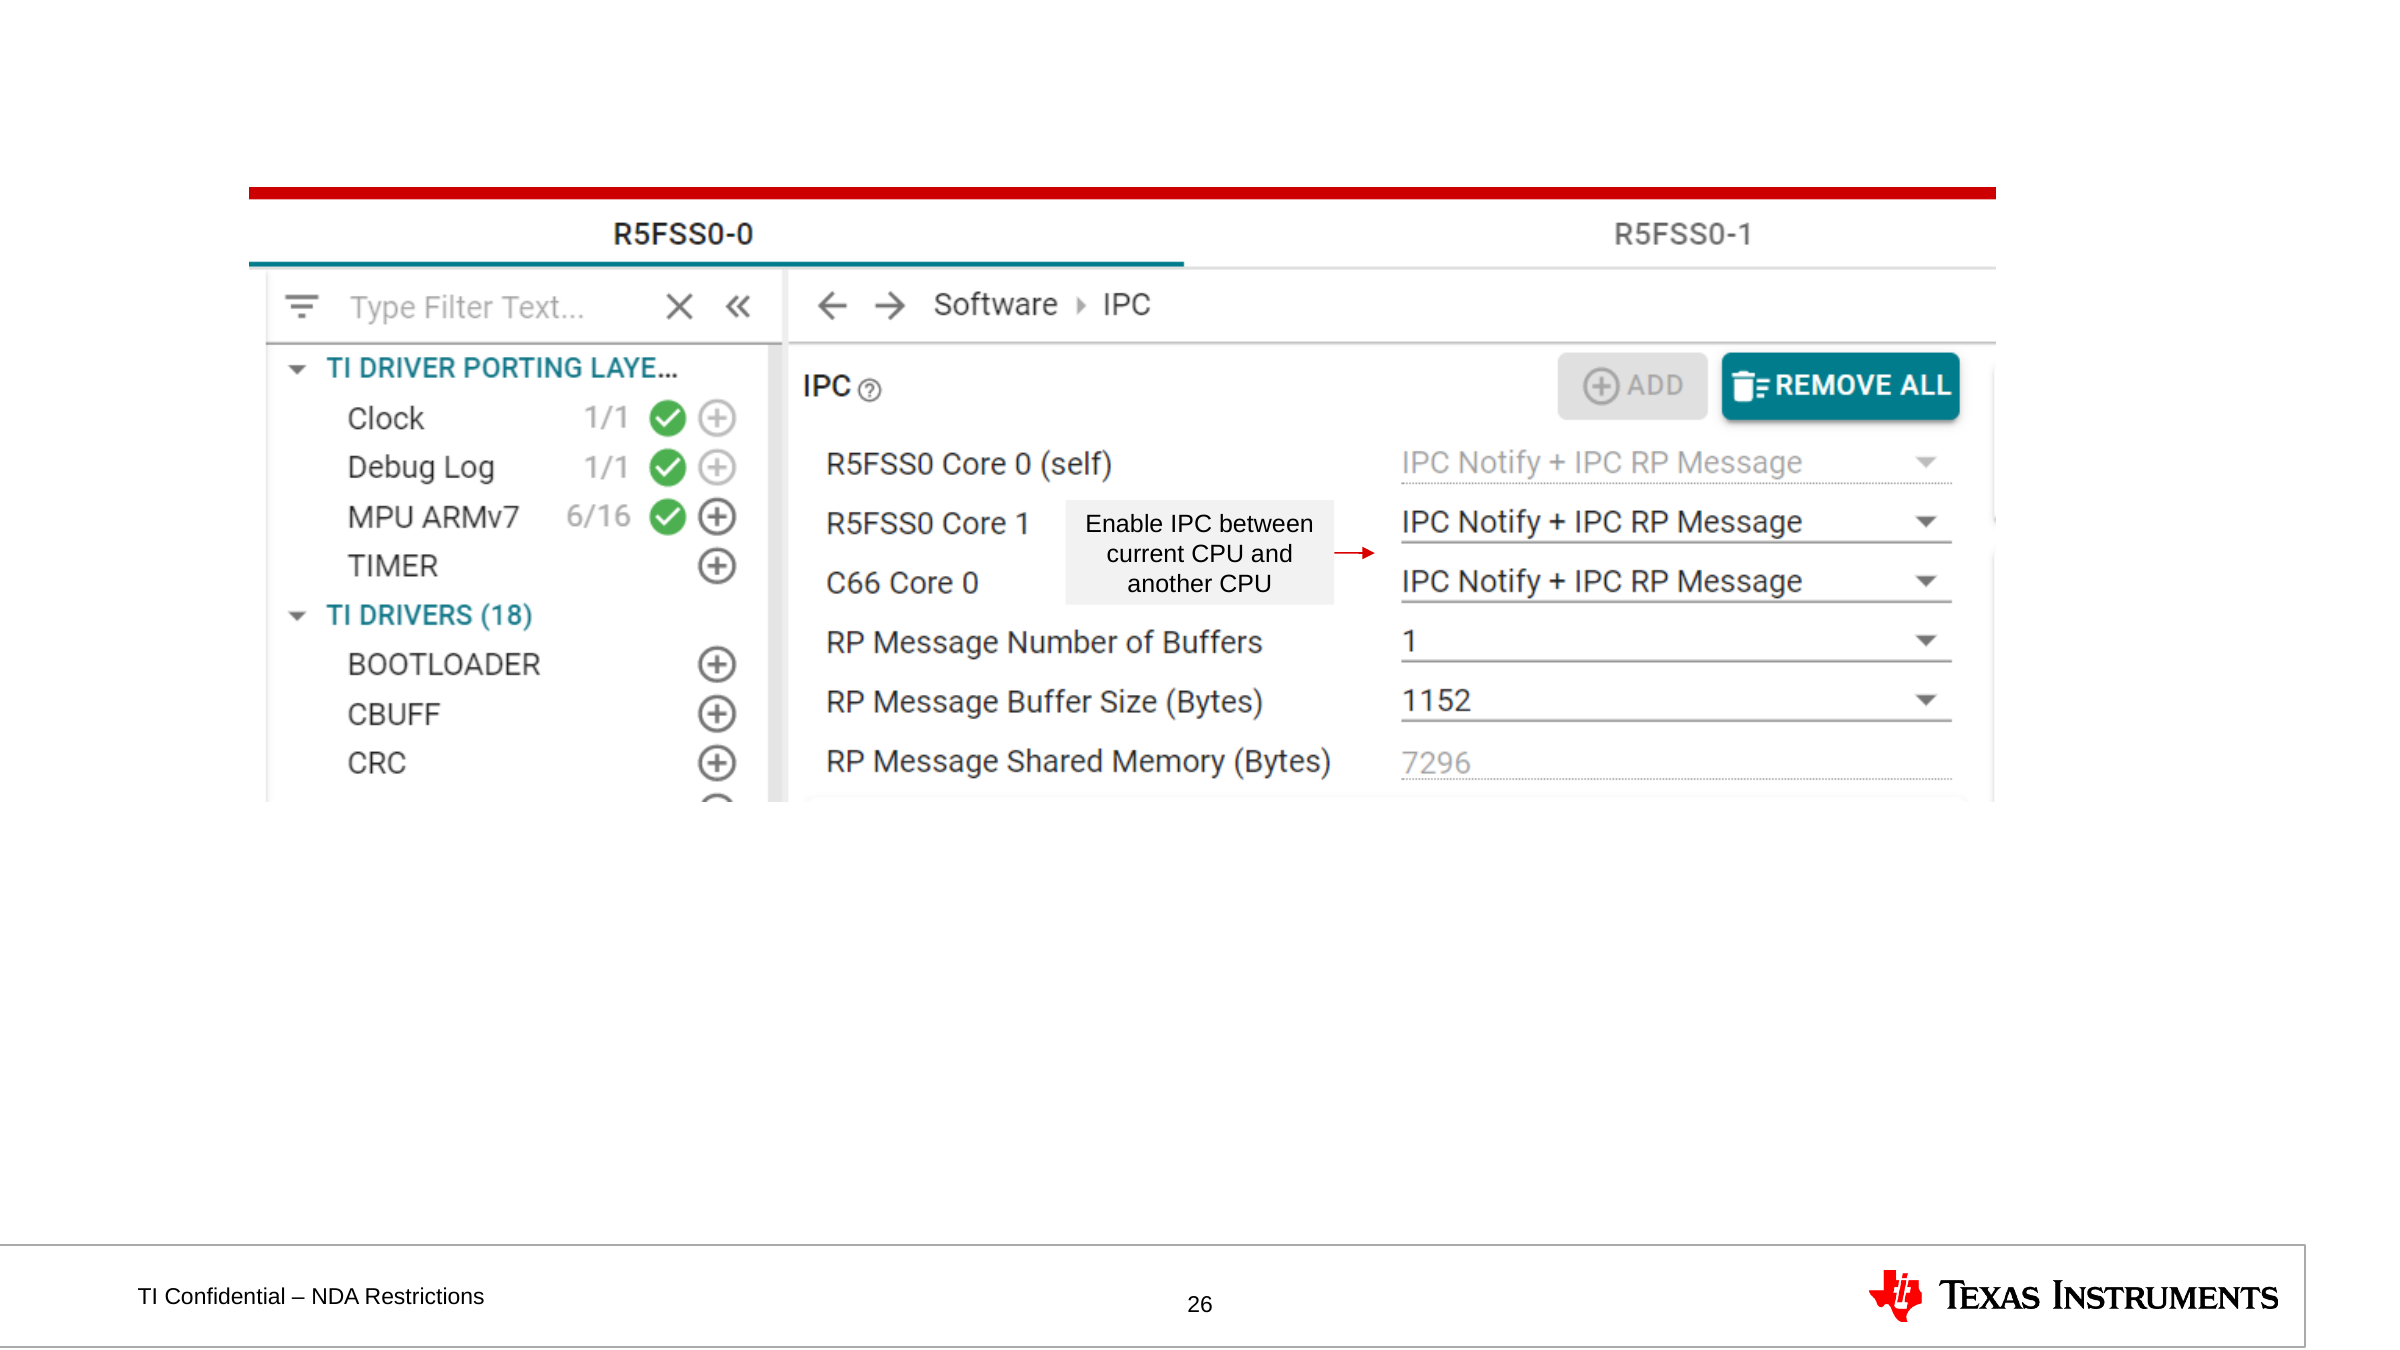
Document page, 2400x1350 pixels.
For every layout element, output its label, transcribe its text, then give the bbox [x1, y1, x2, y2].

picture [249, 187, 1996, 802]
picture [1869, 1270, 2278, 1322]
text_box <number> [920, 1279, 1480, 1320]
